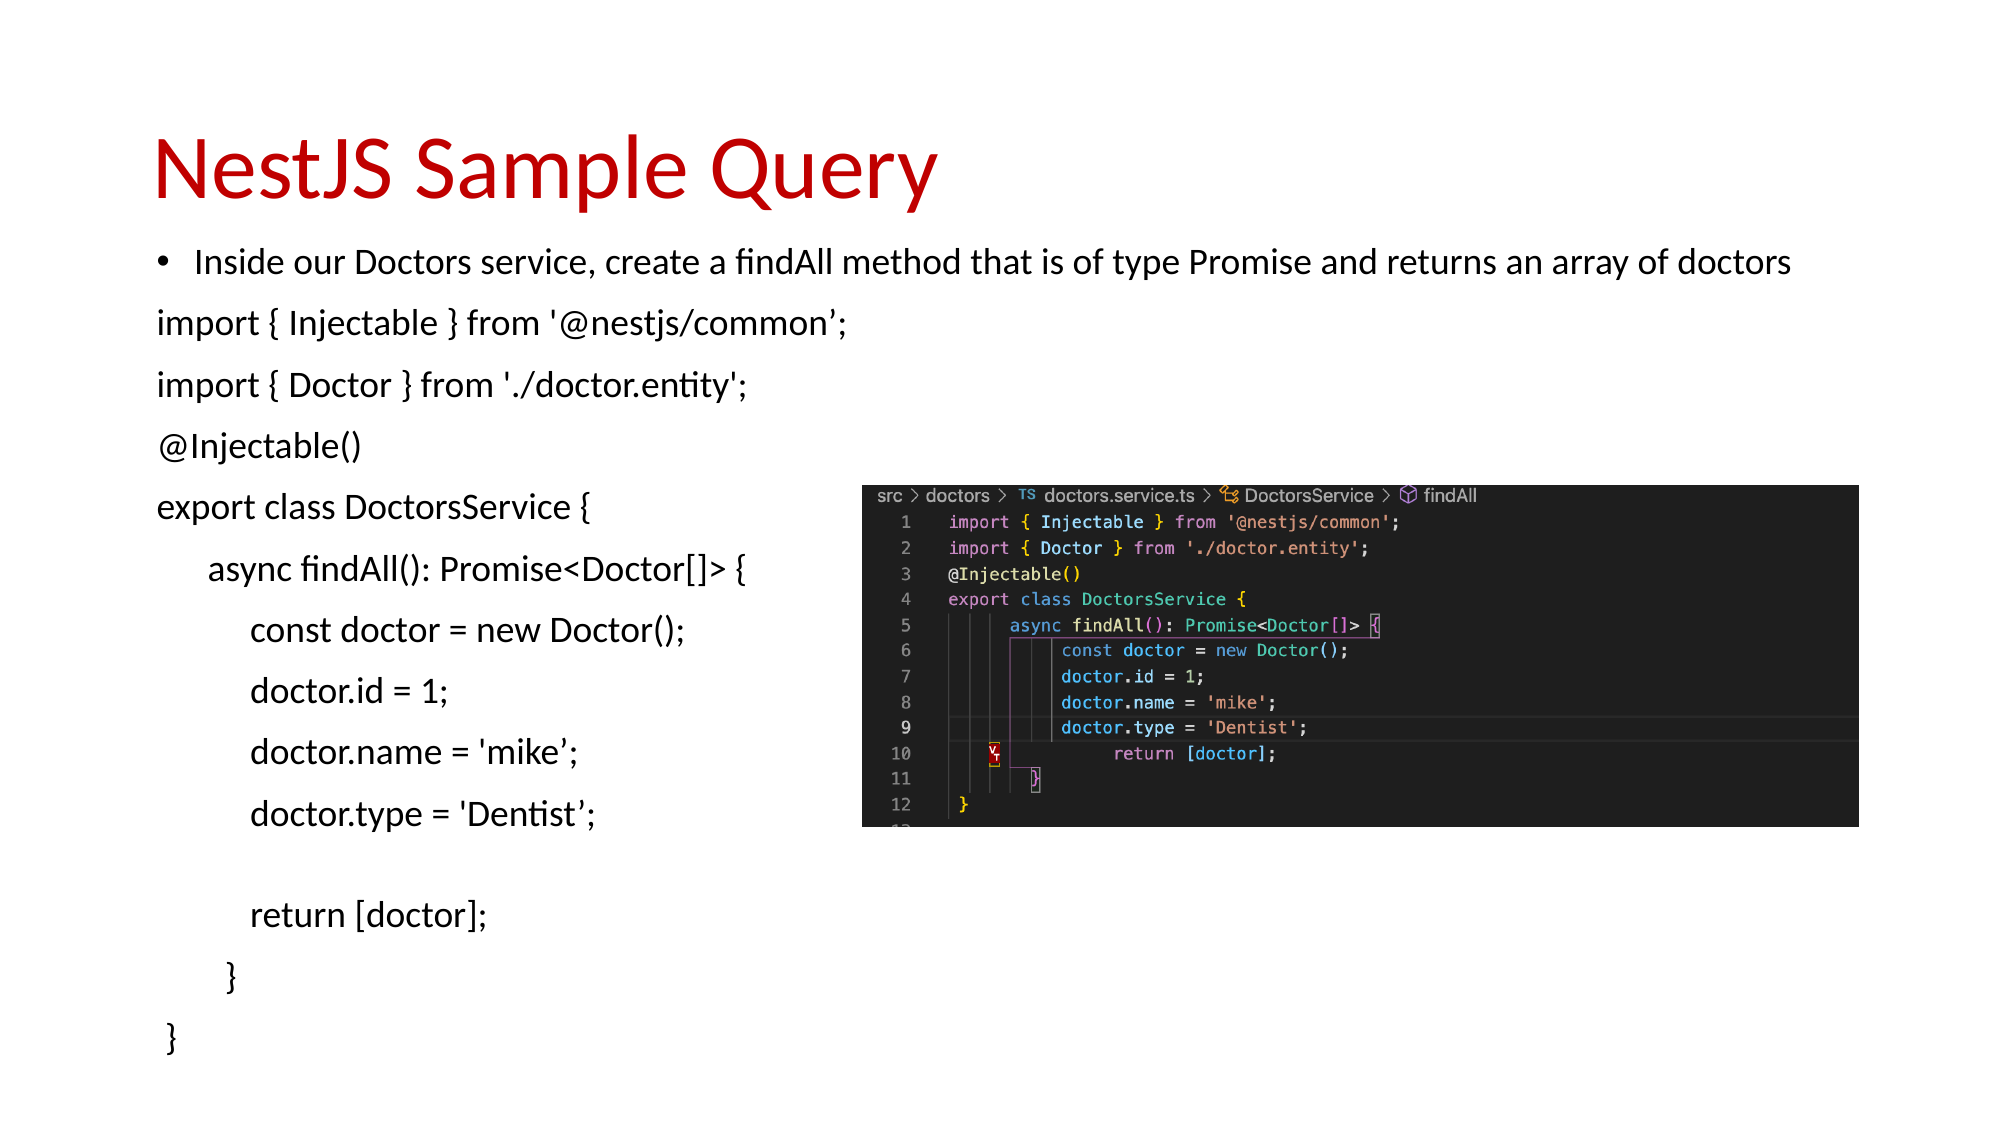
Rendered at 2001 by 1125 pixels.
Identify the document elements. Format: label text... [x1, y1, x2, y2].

list Inside our Doctors service, create a findAll method that is of type Promise and returns an array of doctors import { Injectable } from '@nestjs/common’; import { Doctor } from './doctor.entity'; @Injectable() export class DoctorsService { async findAll(): Promise<Doctor[]> { const doctor = new Doctor(); doctor.id = 1; doctor.name = 'mike’; doctor.type = 'Dentist’; return [doctor]; } } [141, 234, 1867, 949]
picture [862, 485, 1859, 827]
title NestJS Sample Query [137, 59, 1863, 278]
